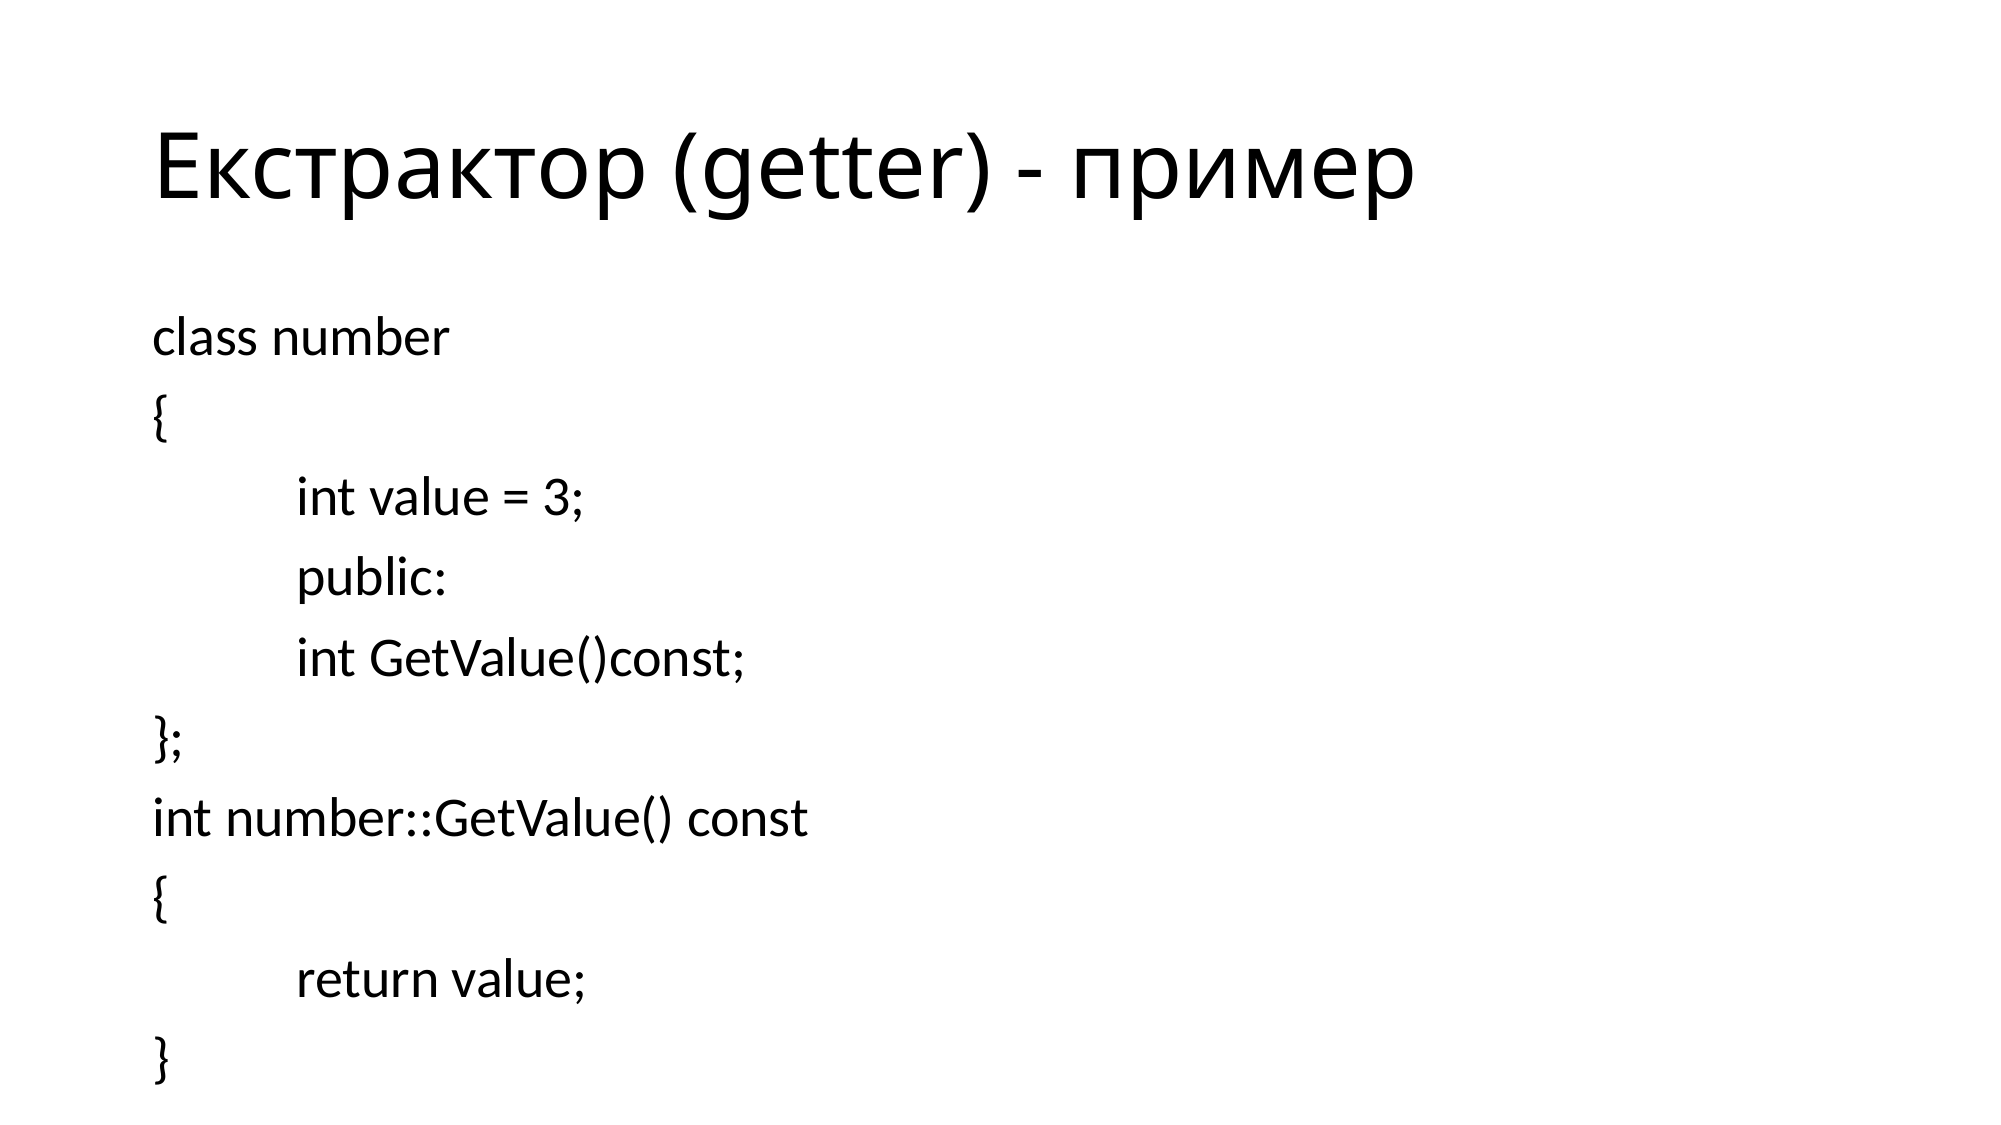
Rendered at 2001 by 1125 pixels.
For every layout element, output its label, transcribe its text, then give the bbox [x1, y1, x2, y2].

list class number { int value = 3; public: int GetValue()const; }; int number::GetValue() const { return value; } [137, 299, 1863, 1101]
title Екстрактор (getter) - пример [137, 59, 1863, 278]
